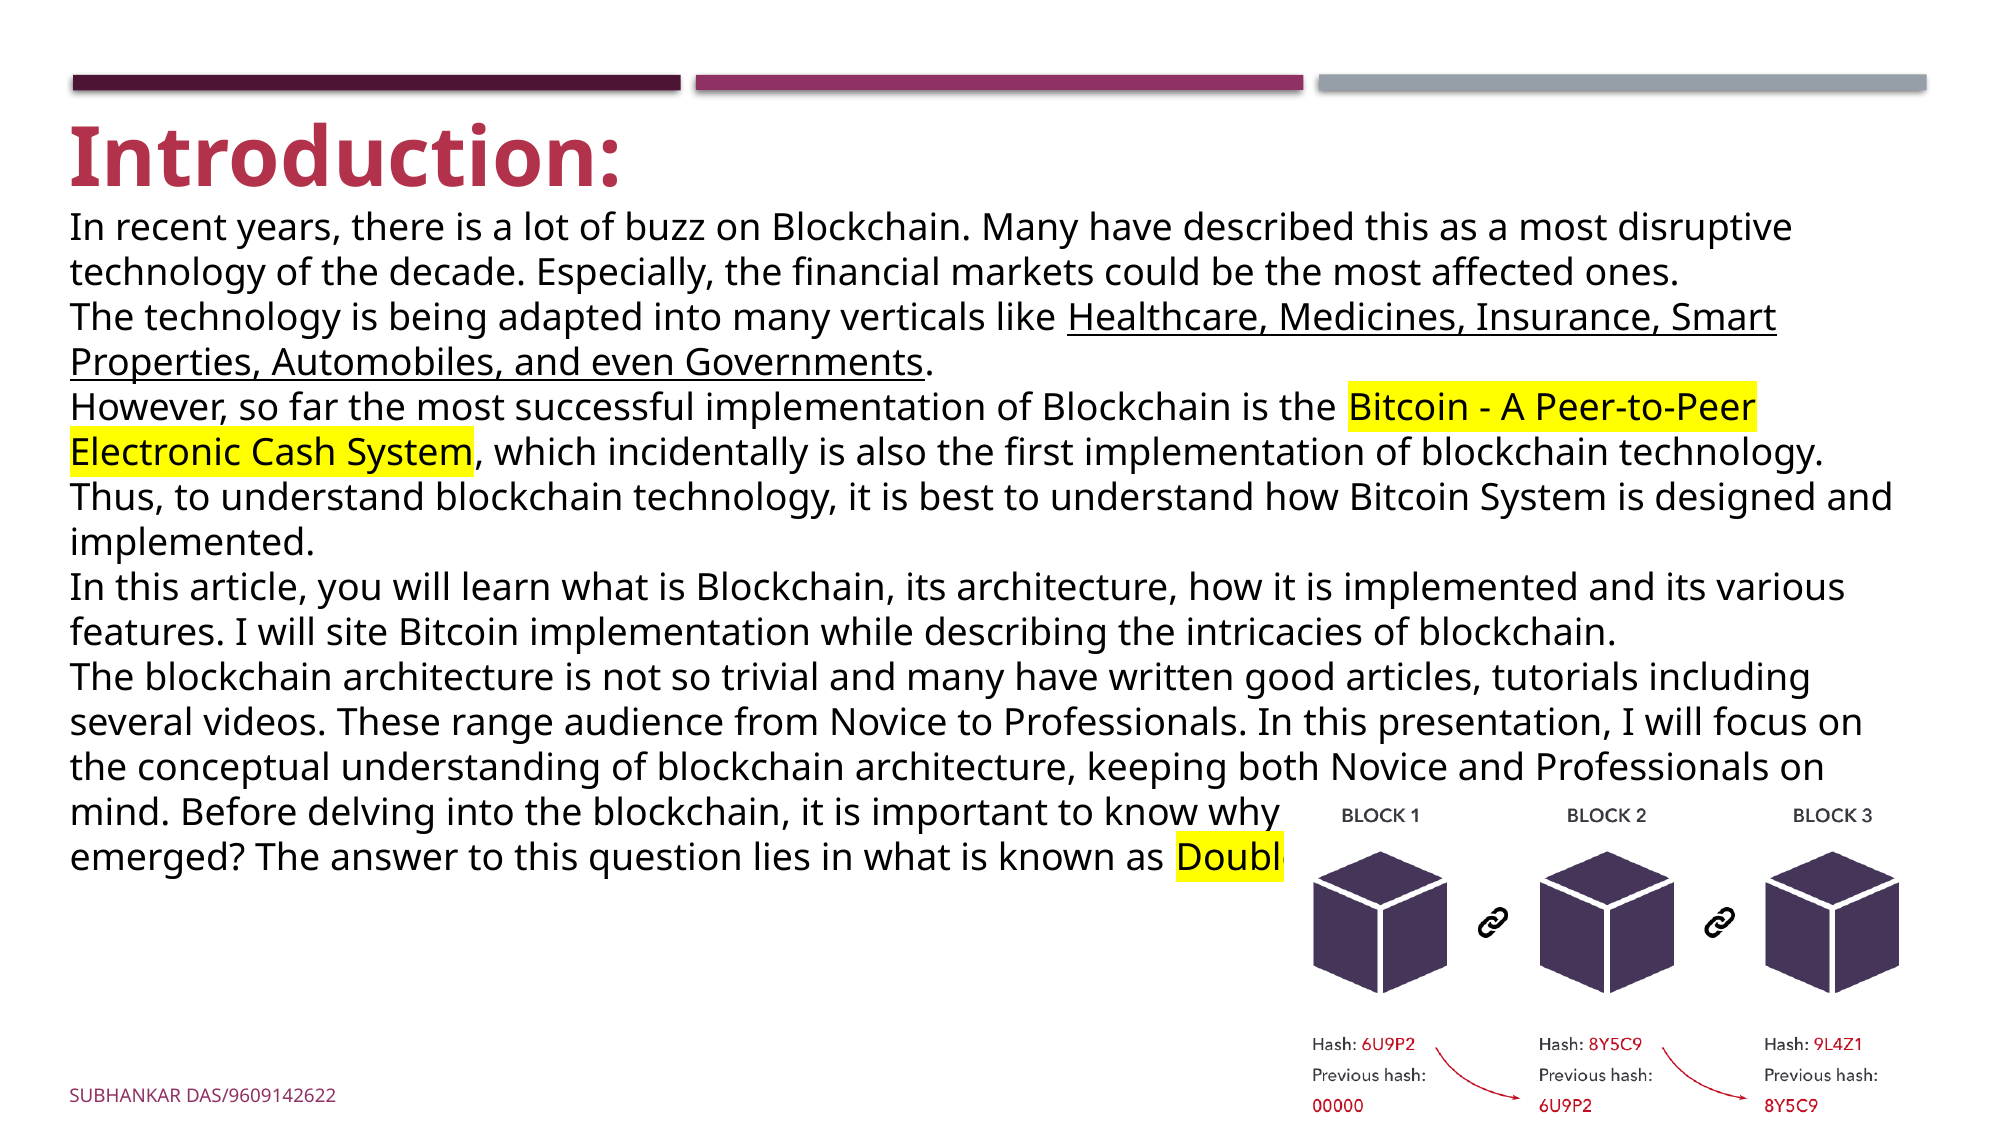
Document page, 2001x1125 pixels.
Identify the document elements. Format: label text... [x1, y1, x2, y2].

picture [1284, 793, 1928, 1125]
footer Subhankar Das/9609142622 [54, 1065, 1189, 1125]
text_box Introduction: In recent years, there is a lot of buzz on Blockchain. Many have described this as a most disruptive technology of the decade. Especially, the financial markets could be the most affected ones. The technology is being adapted into many verticals like Healthcare, Medicines, Insurance, Smart Properties, Automobiles, and even Governments. However, so far the most successful implementation of Blockchain is the Bitcoin - A Peer-to-Peer Electronic Cash System, which incidentally is also the first implementation of blockchain technology. Thus, to understand blockchain technology, it is best to understand how Bitcoin System is designed and implemented. In this article, you will learn what is Blockchain, its architecture, how it is implemented and its various features. I will site Bitcoin implementation while describing the intricacies of blockchain. The blockchain architecture is not so trivial and many have written good articles, tutorials including several videos. These range audience from Novice to Professionals. In this presentation, I will focus on the conceptual understanding of blockchain architecture, keeping both Novice and Professionals on mind. Before delving into the blockchain, it is important to know why the need for this new technology emerged? The answer to this question lies in what is known as Double − Spending. [54, 95, 1919, 886]
